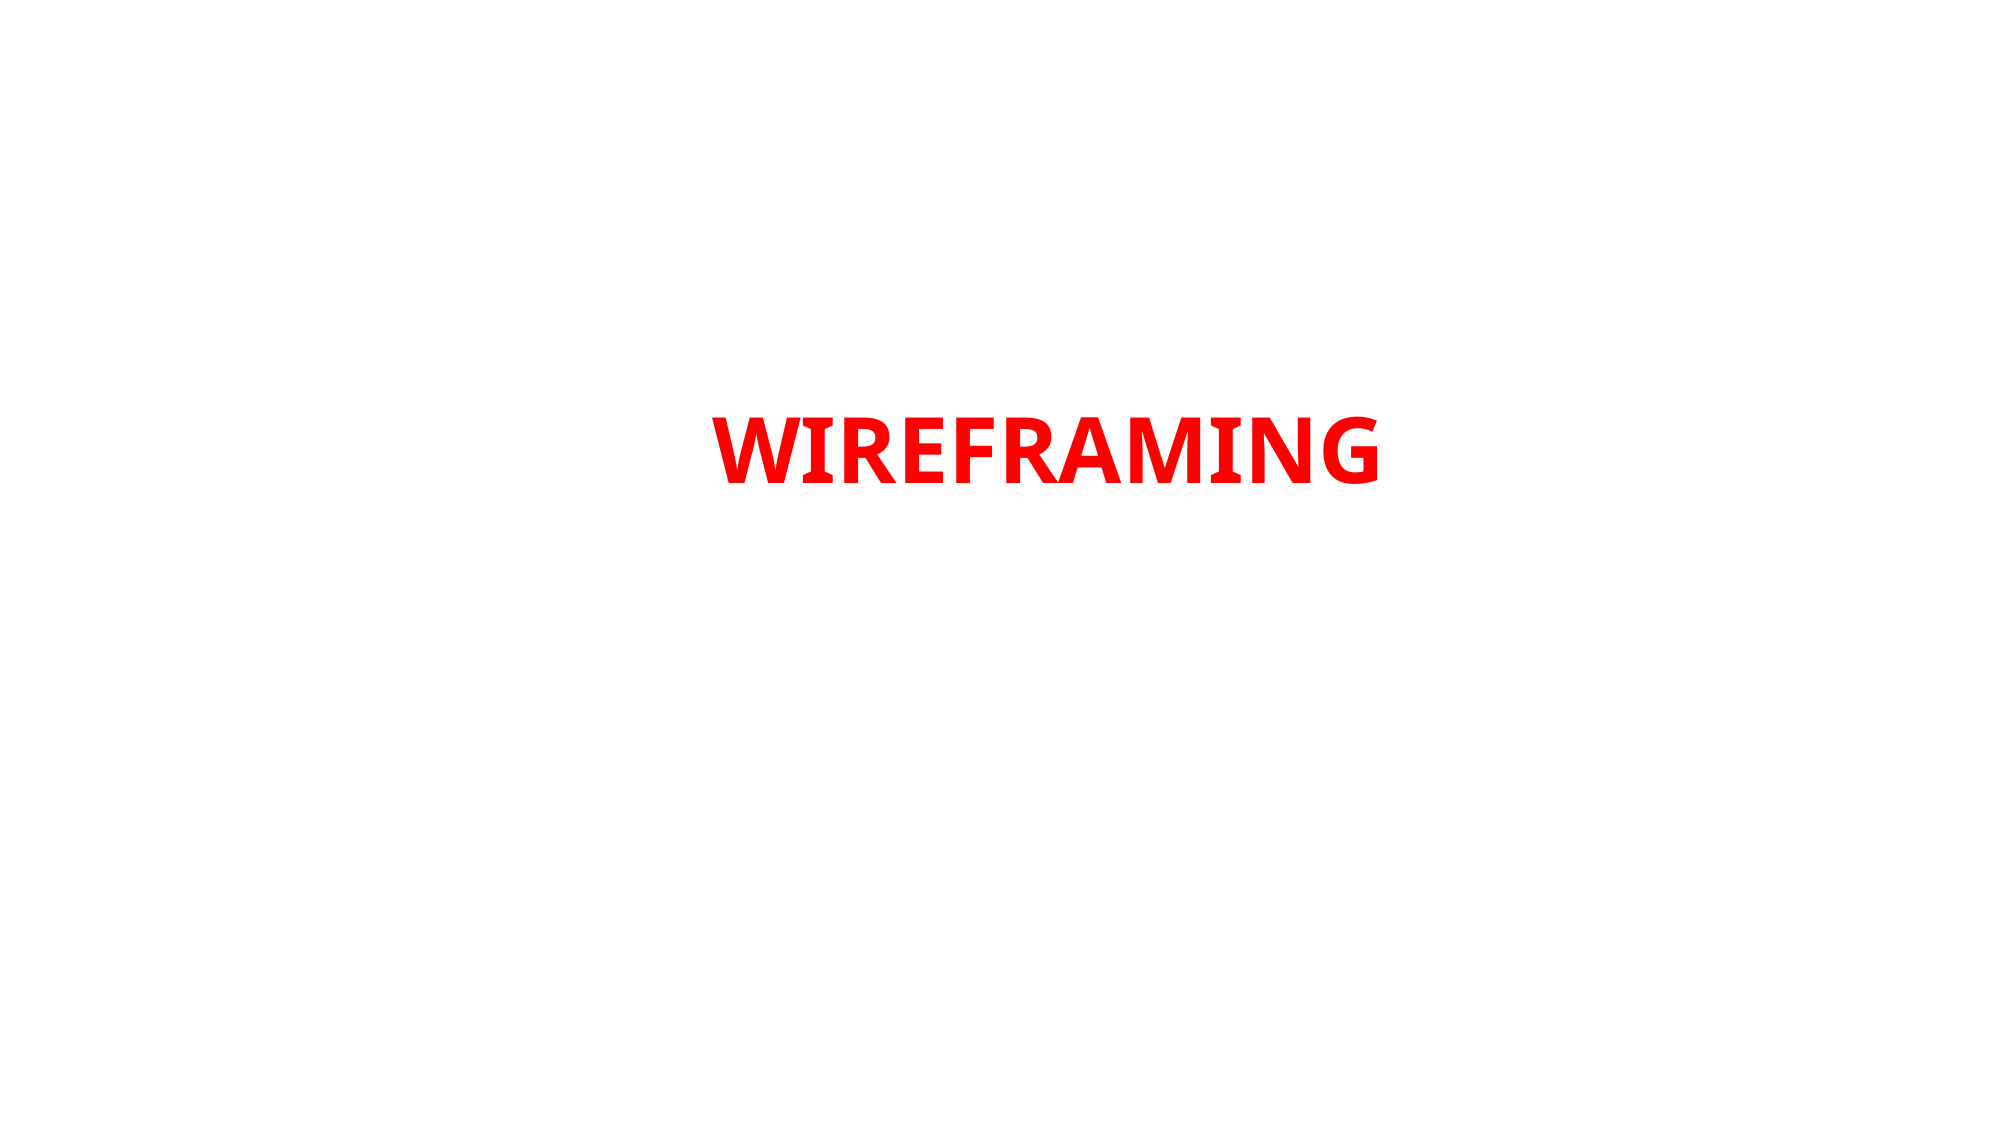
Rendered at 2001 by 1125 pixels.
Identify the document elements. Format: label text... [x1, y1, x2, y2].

title WIREFRAMING [186, 345, 1912, 563]
